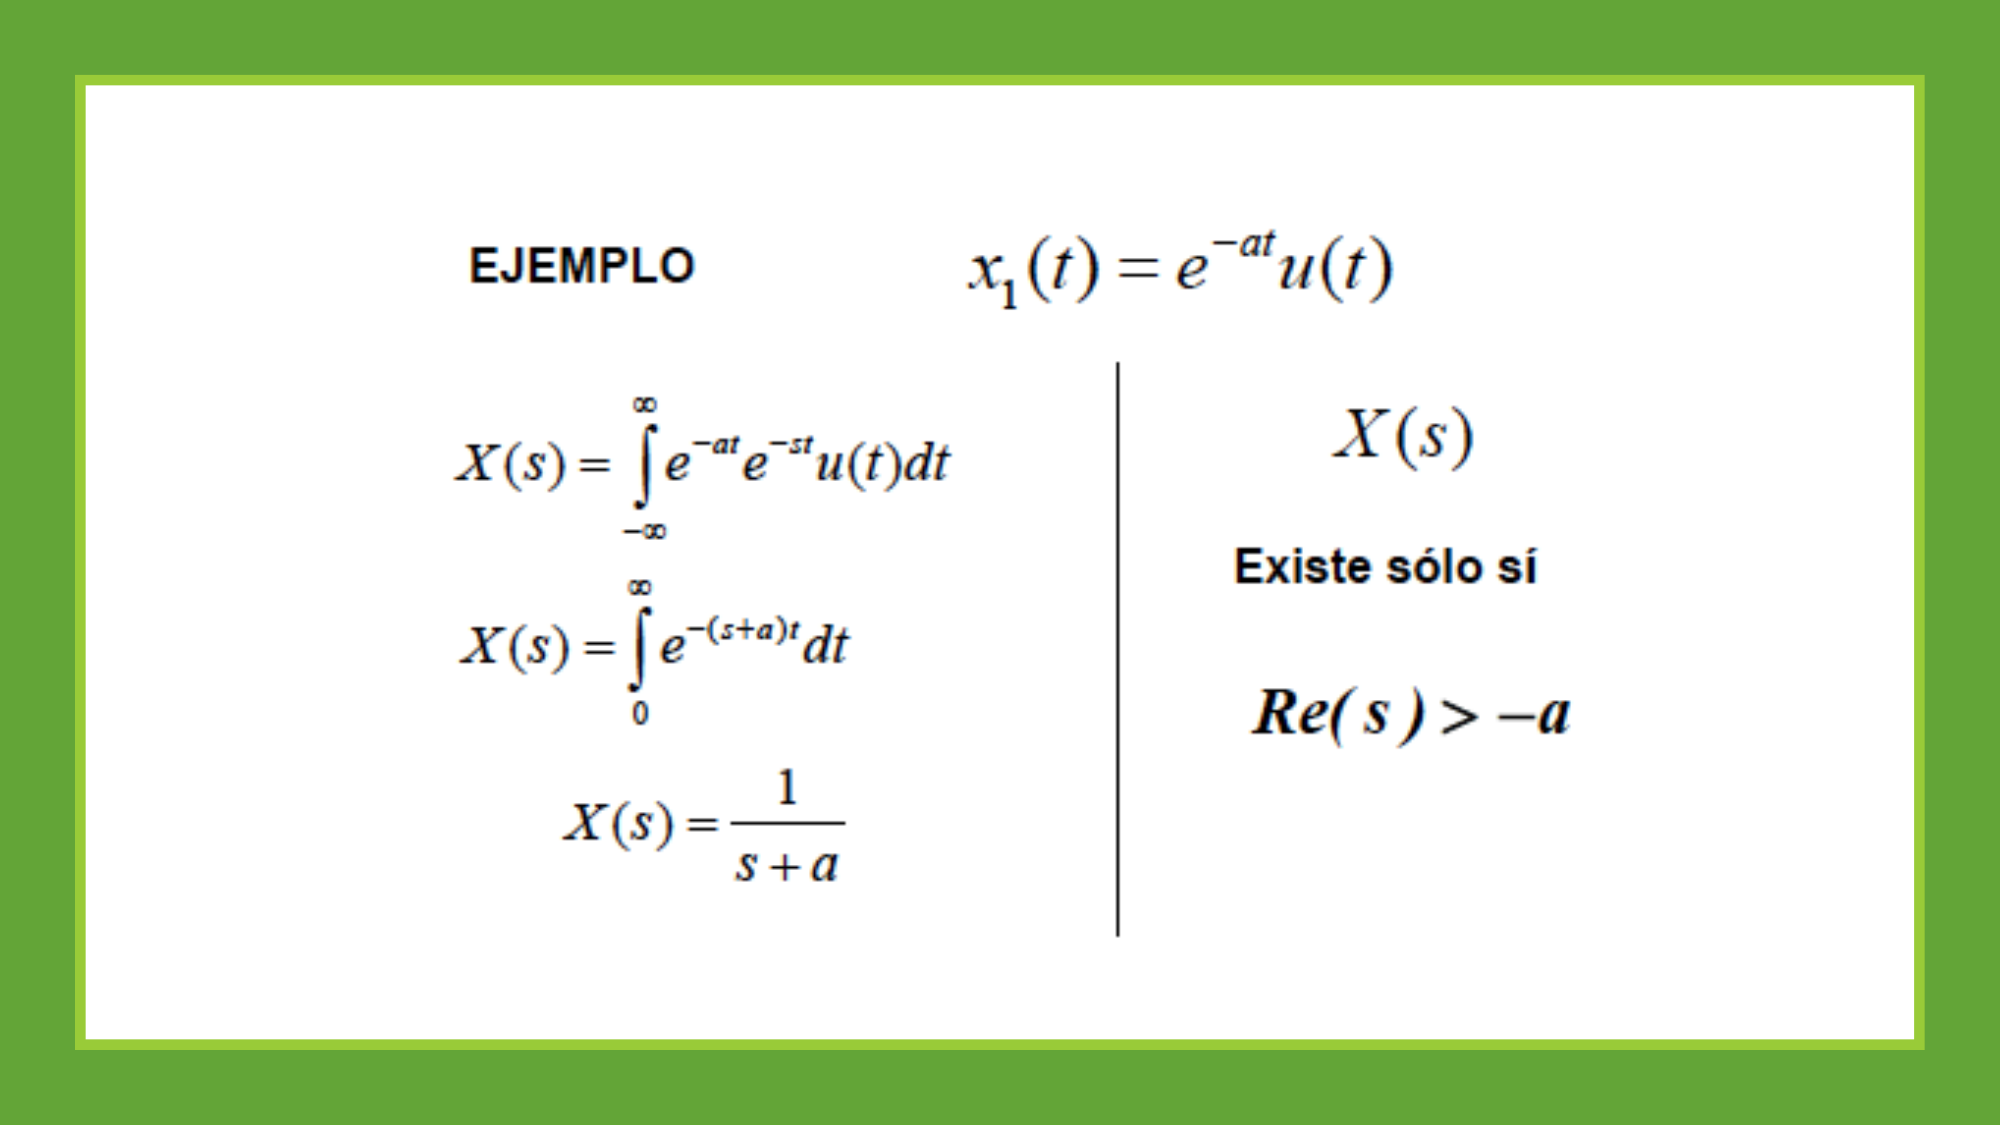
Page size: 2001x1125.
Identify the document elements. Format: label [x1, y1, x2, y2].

text_box [74, 74, 1926, 1051]
text_box [84, 84, 1916, 1041]
text_box [0, 0, 2000, 1125]
picture [384, 148, 1621, 976]
